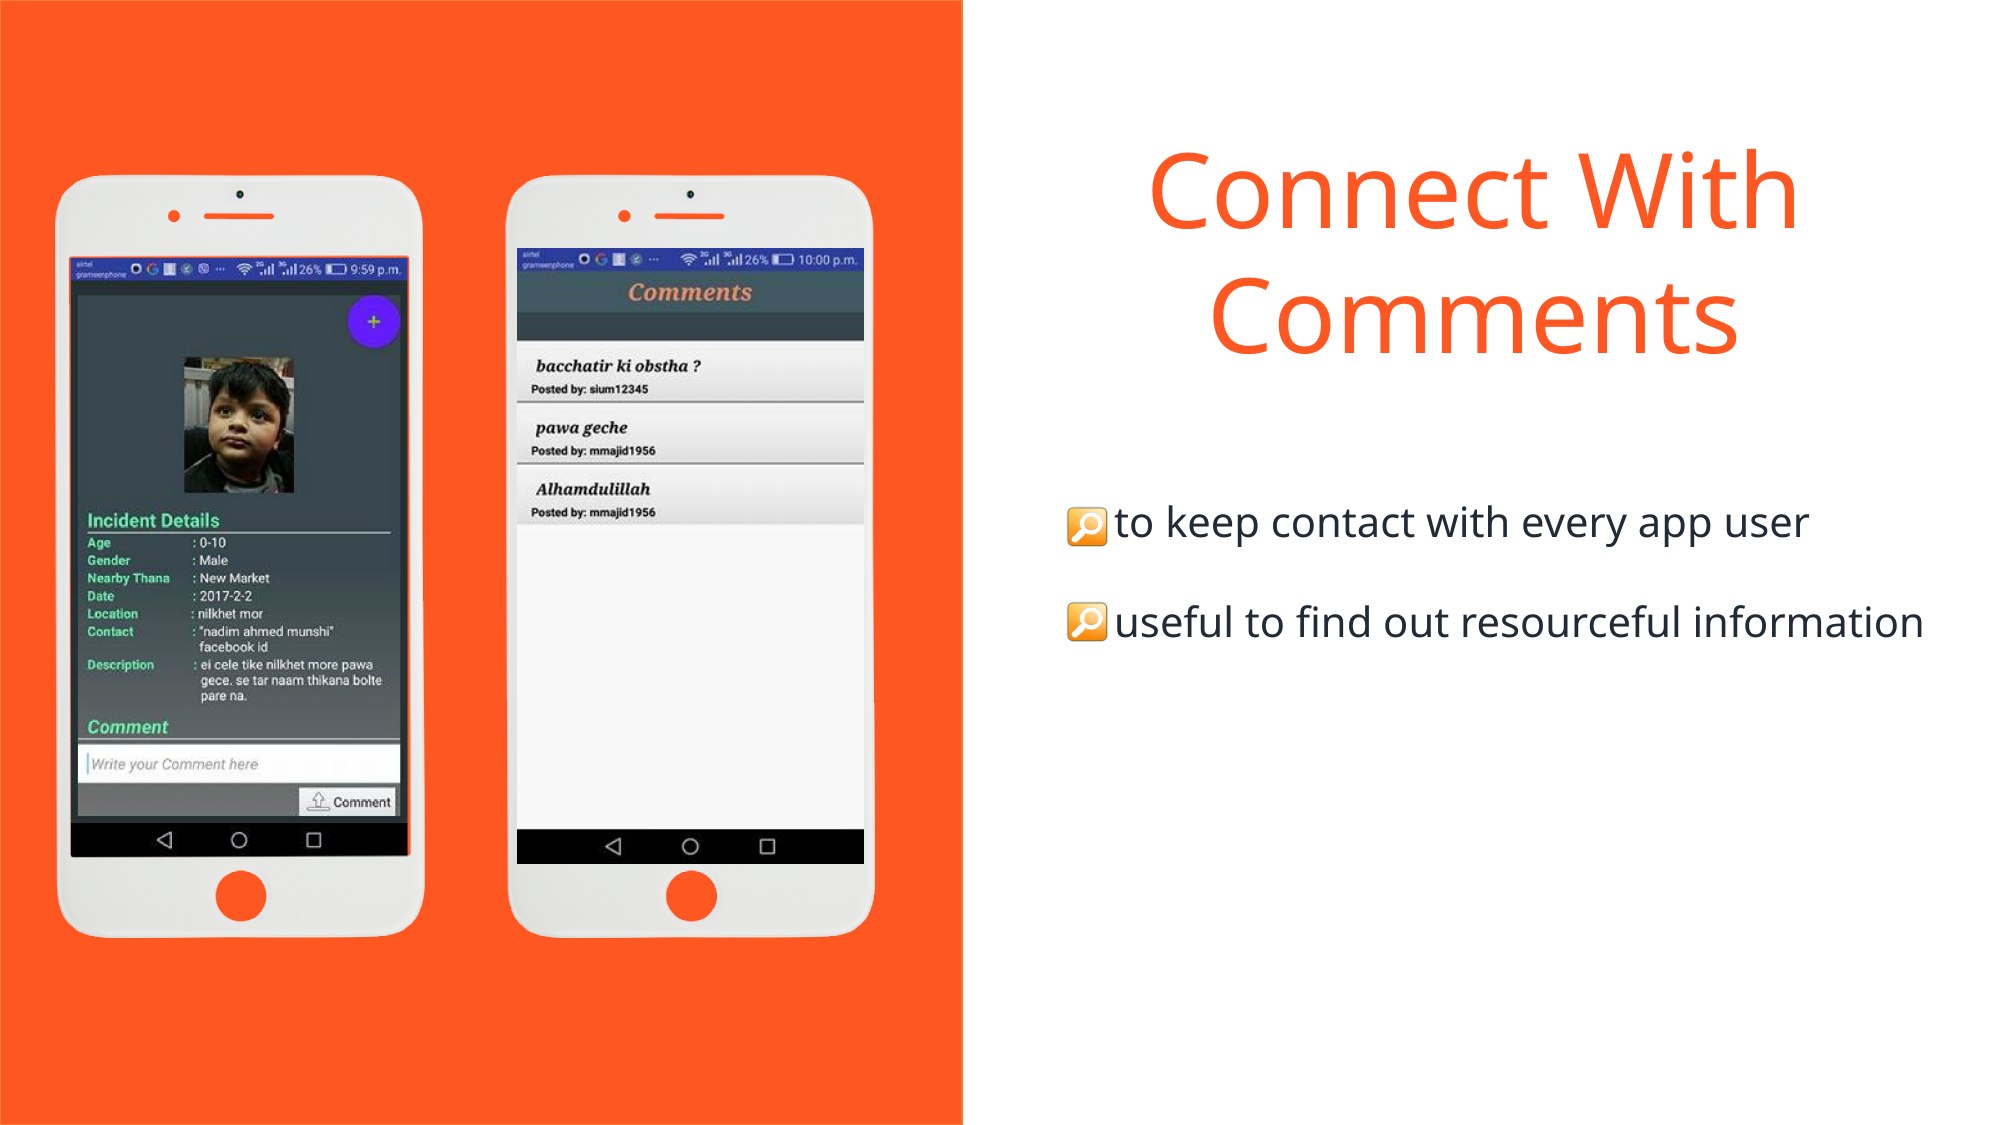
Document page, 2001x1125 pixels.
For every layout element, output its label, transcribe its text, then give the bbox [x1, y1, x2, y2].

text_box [1056, 438, 1961, 656]
picture [44, 165, 479, 945]
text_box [490, 165, 929, 945]
text_box [0, 0, 963, 1125]
text_box Connect With Comments [1107, 116, 1843, 382]
